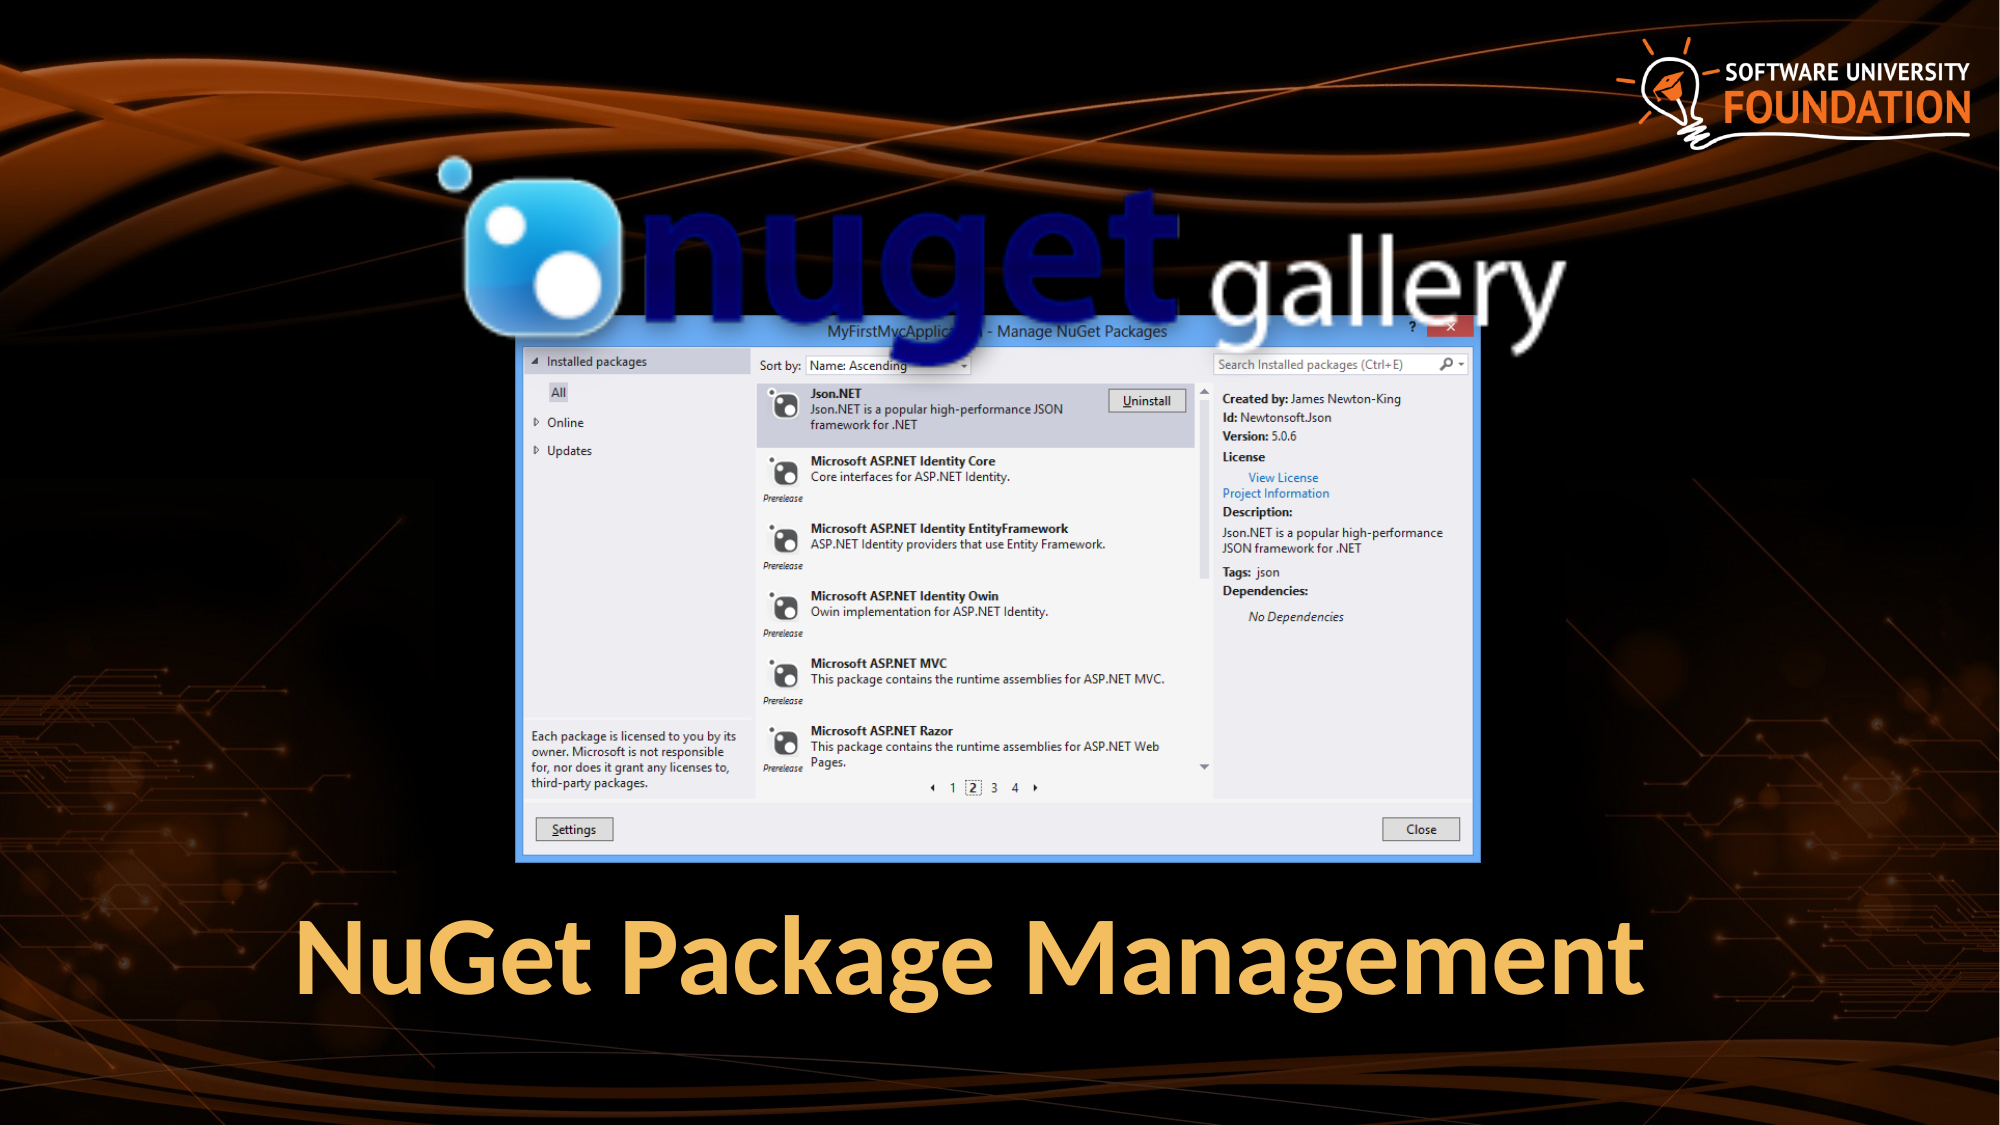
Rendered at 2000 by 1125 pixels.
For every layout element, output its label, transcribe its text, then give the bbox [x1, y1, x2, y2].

picture [0, 0, 2000, 1125]
title NuGet Package Management [237, 890, 1704, 1025]
